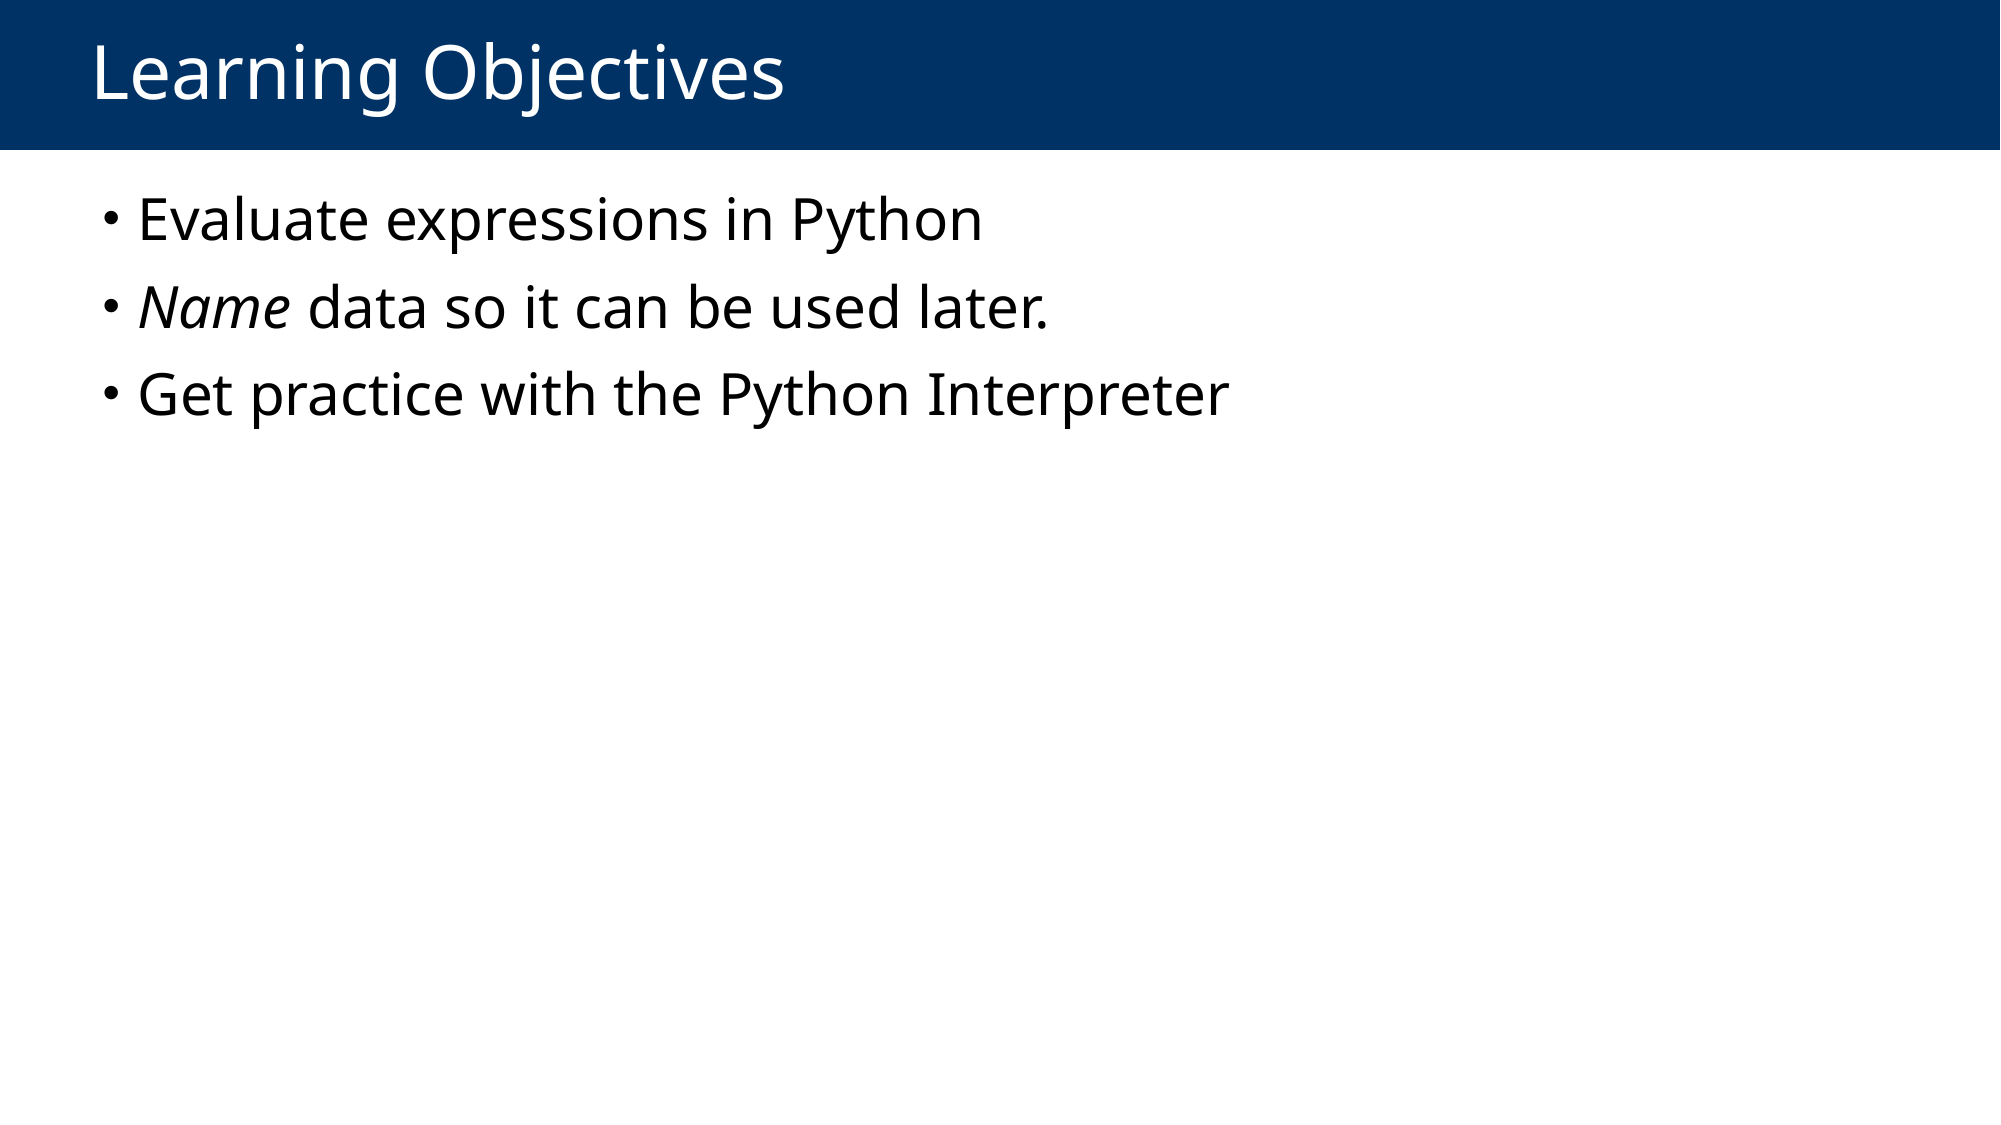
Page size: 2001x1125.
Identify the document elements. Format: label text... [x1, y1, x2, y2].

list Evaluate expressions in Python Name data so it can be used later. Get practice with the Python Interpreter [87, 174, 1913, 1038]
title Learning Objectives [0, 0, 2000, 152]
